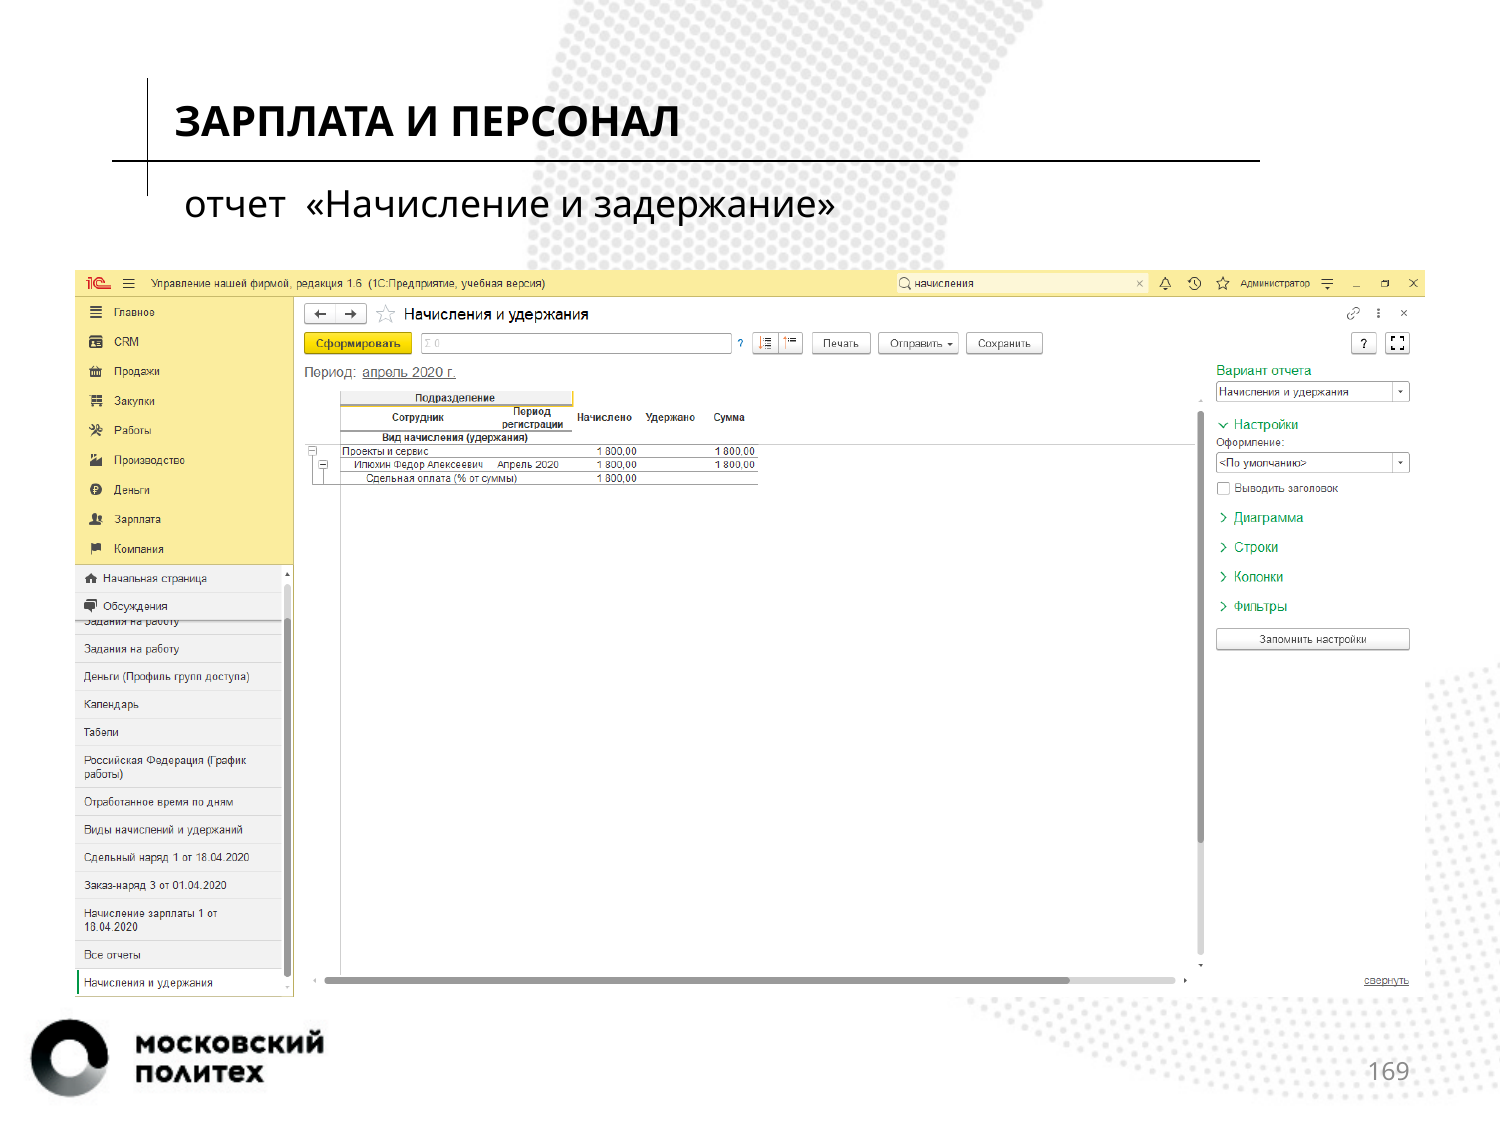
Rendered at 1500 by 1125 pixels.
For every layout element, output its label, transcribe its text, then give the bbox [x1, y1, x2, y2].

text_box ЗАРПЛАТА И ПЕРСОНАЛ [159, 78, 1427, 161]
picture [0, 0, 1500, 1125]
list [74, 270, 1426, 997]
title отчет «Начисление и задержание» [159, 161, 1427, 244]
slide_number 169 [1074, 1042, 1425, 1103]
